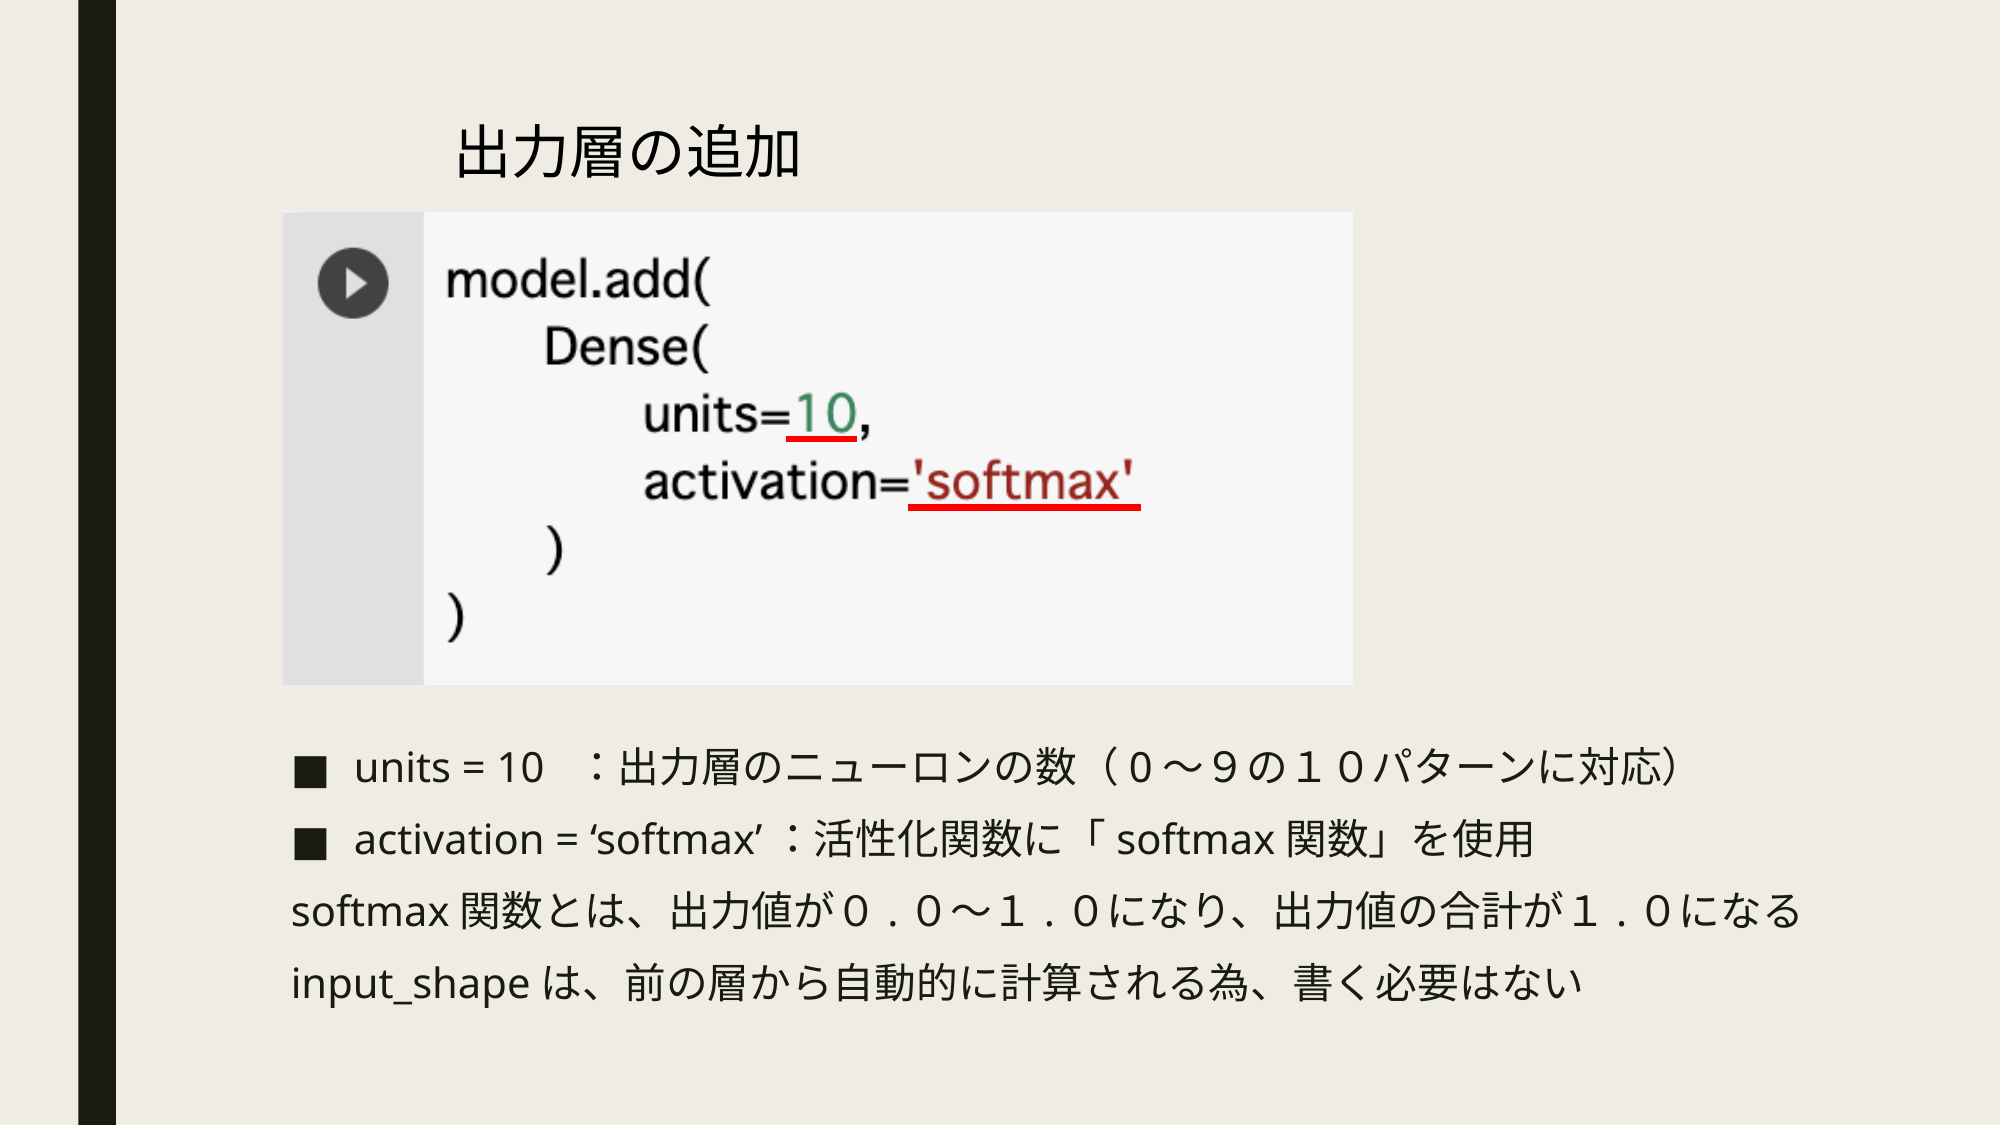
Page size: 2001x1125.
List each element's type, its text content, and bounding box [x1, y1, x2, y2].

list units = 10 ：出力層のニューロンの数（0〜９の１０パターンに対応） activation = ‘softmax’：活性化関数に「softmax関数」を使用 softmax関数とは、出力値が０.０〜１.０になり、出力値の合計が１.０になる input_shapeは、前の層から自動的に計算される為、書く必要はない [275, 737, 1900, 1080]
picture [283, 211, 1353, 685]
text_box 出力層の追加 [438, 107, 1216, 192]
